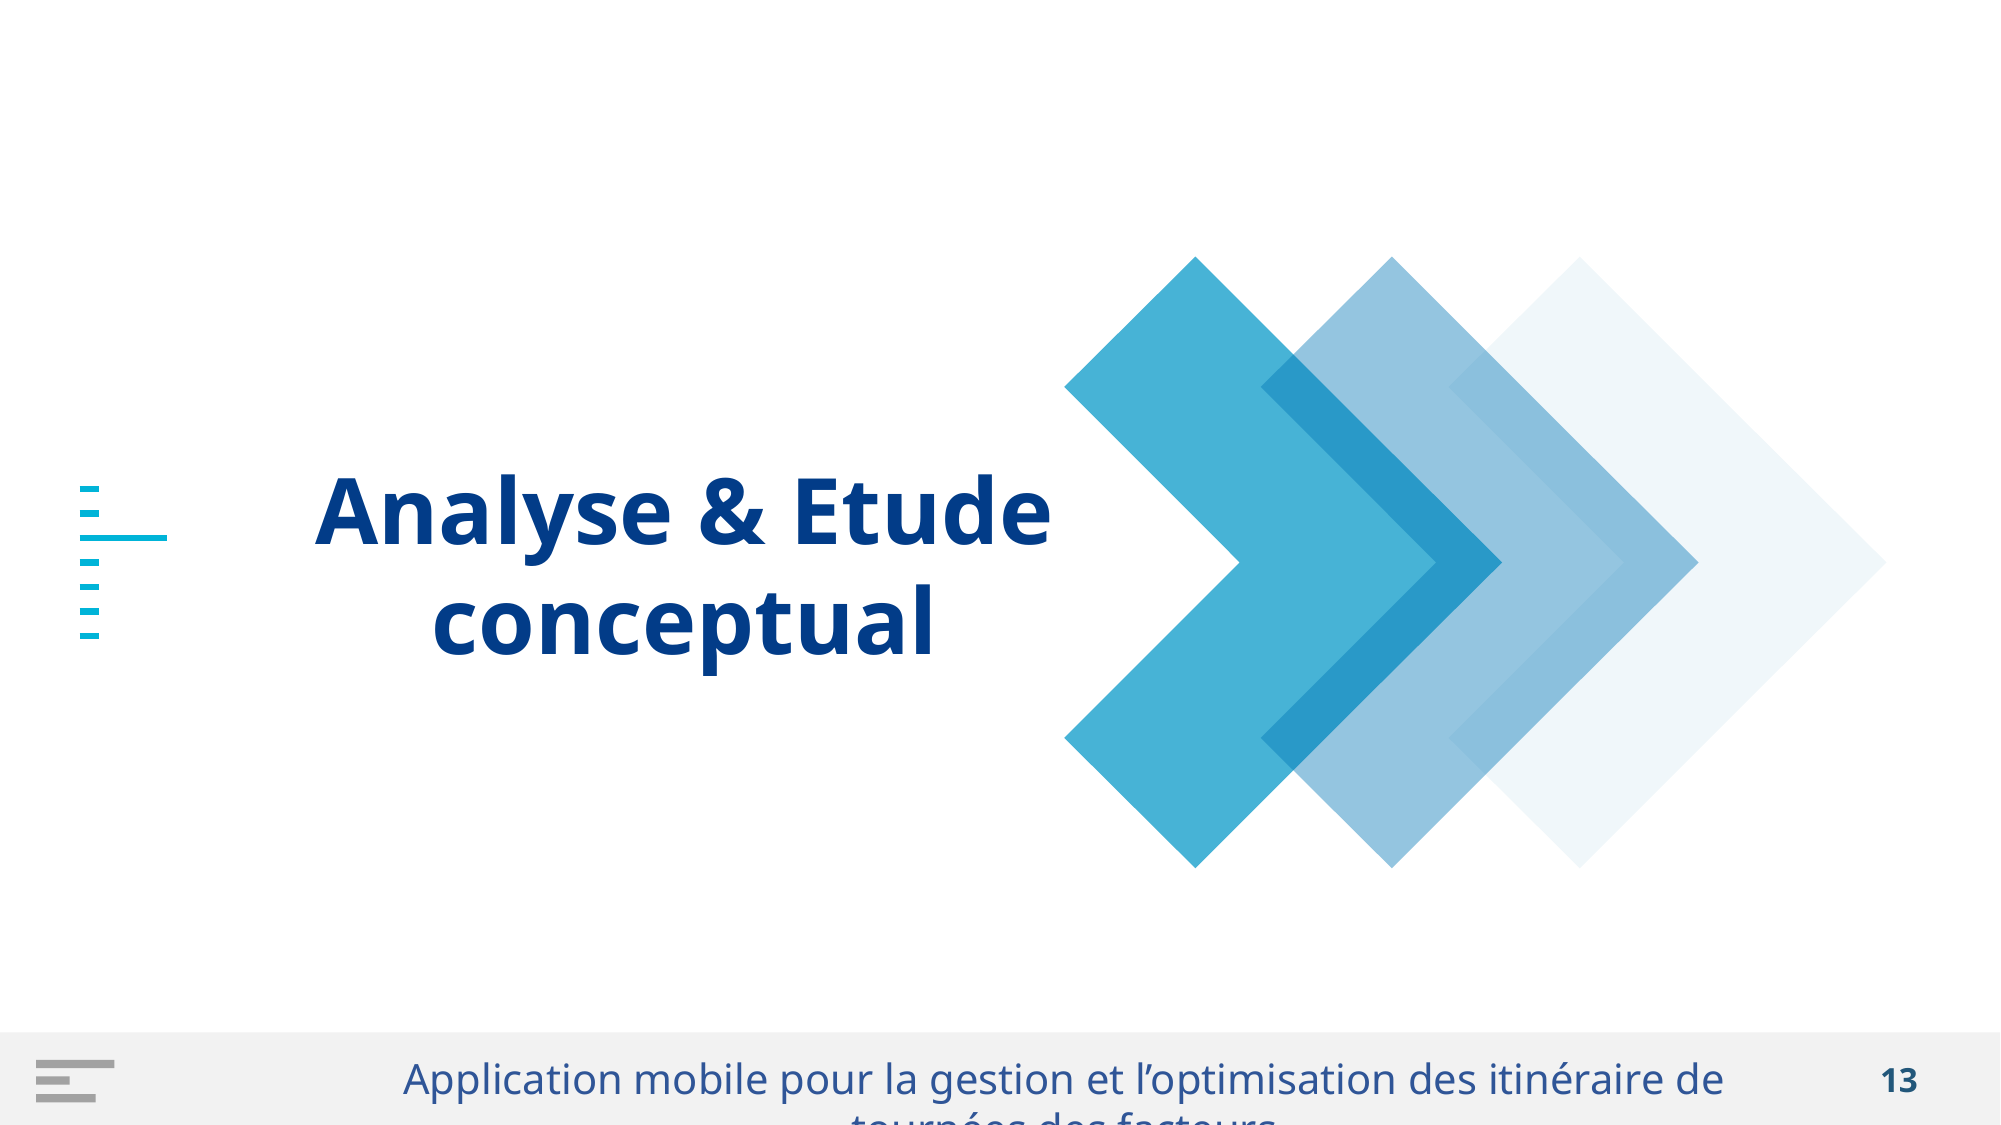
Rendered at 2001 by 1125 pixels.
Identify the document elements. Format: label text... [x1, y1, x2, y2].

text_box [1064, 256, 1435, 869]
text_box Analyse & Etude conceptual [227, 445, 1143, 680]
text_box [1448, 256, 1887, 869]
text_box [1260, 256, 1623, 869]
text_box [313, 1034, 1654, 1110]
text_box Application mobile pour la gestion et l’optimisation des itinéraire de tournées des facteurs [366, 1045, 1762, 1125]
